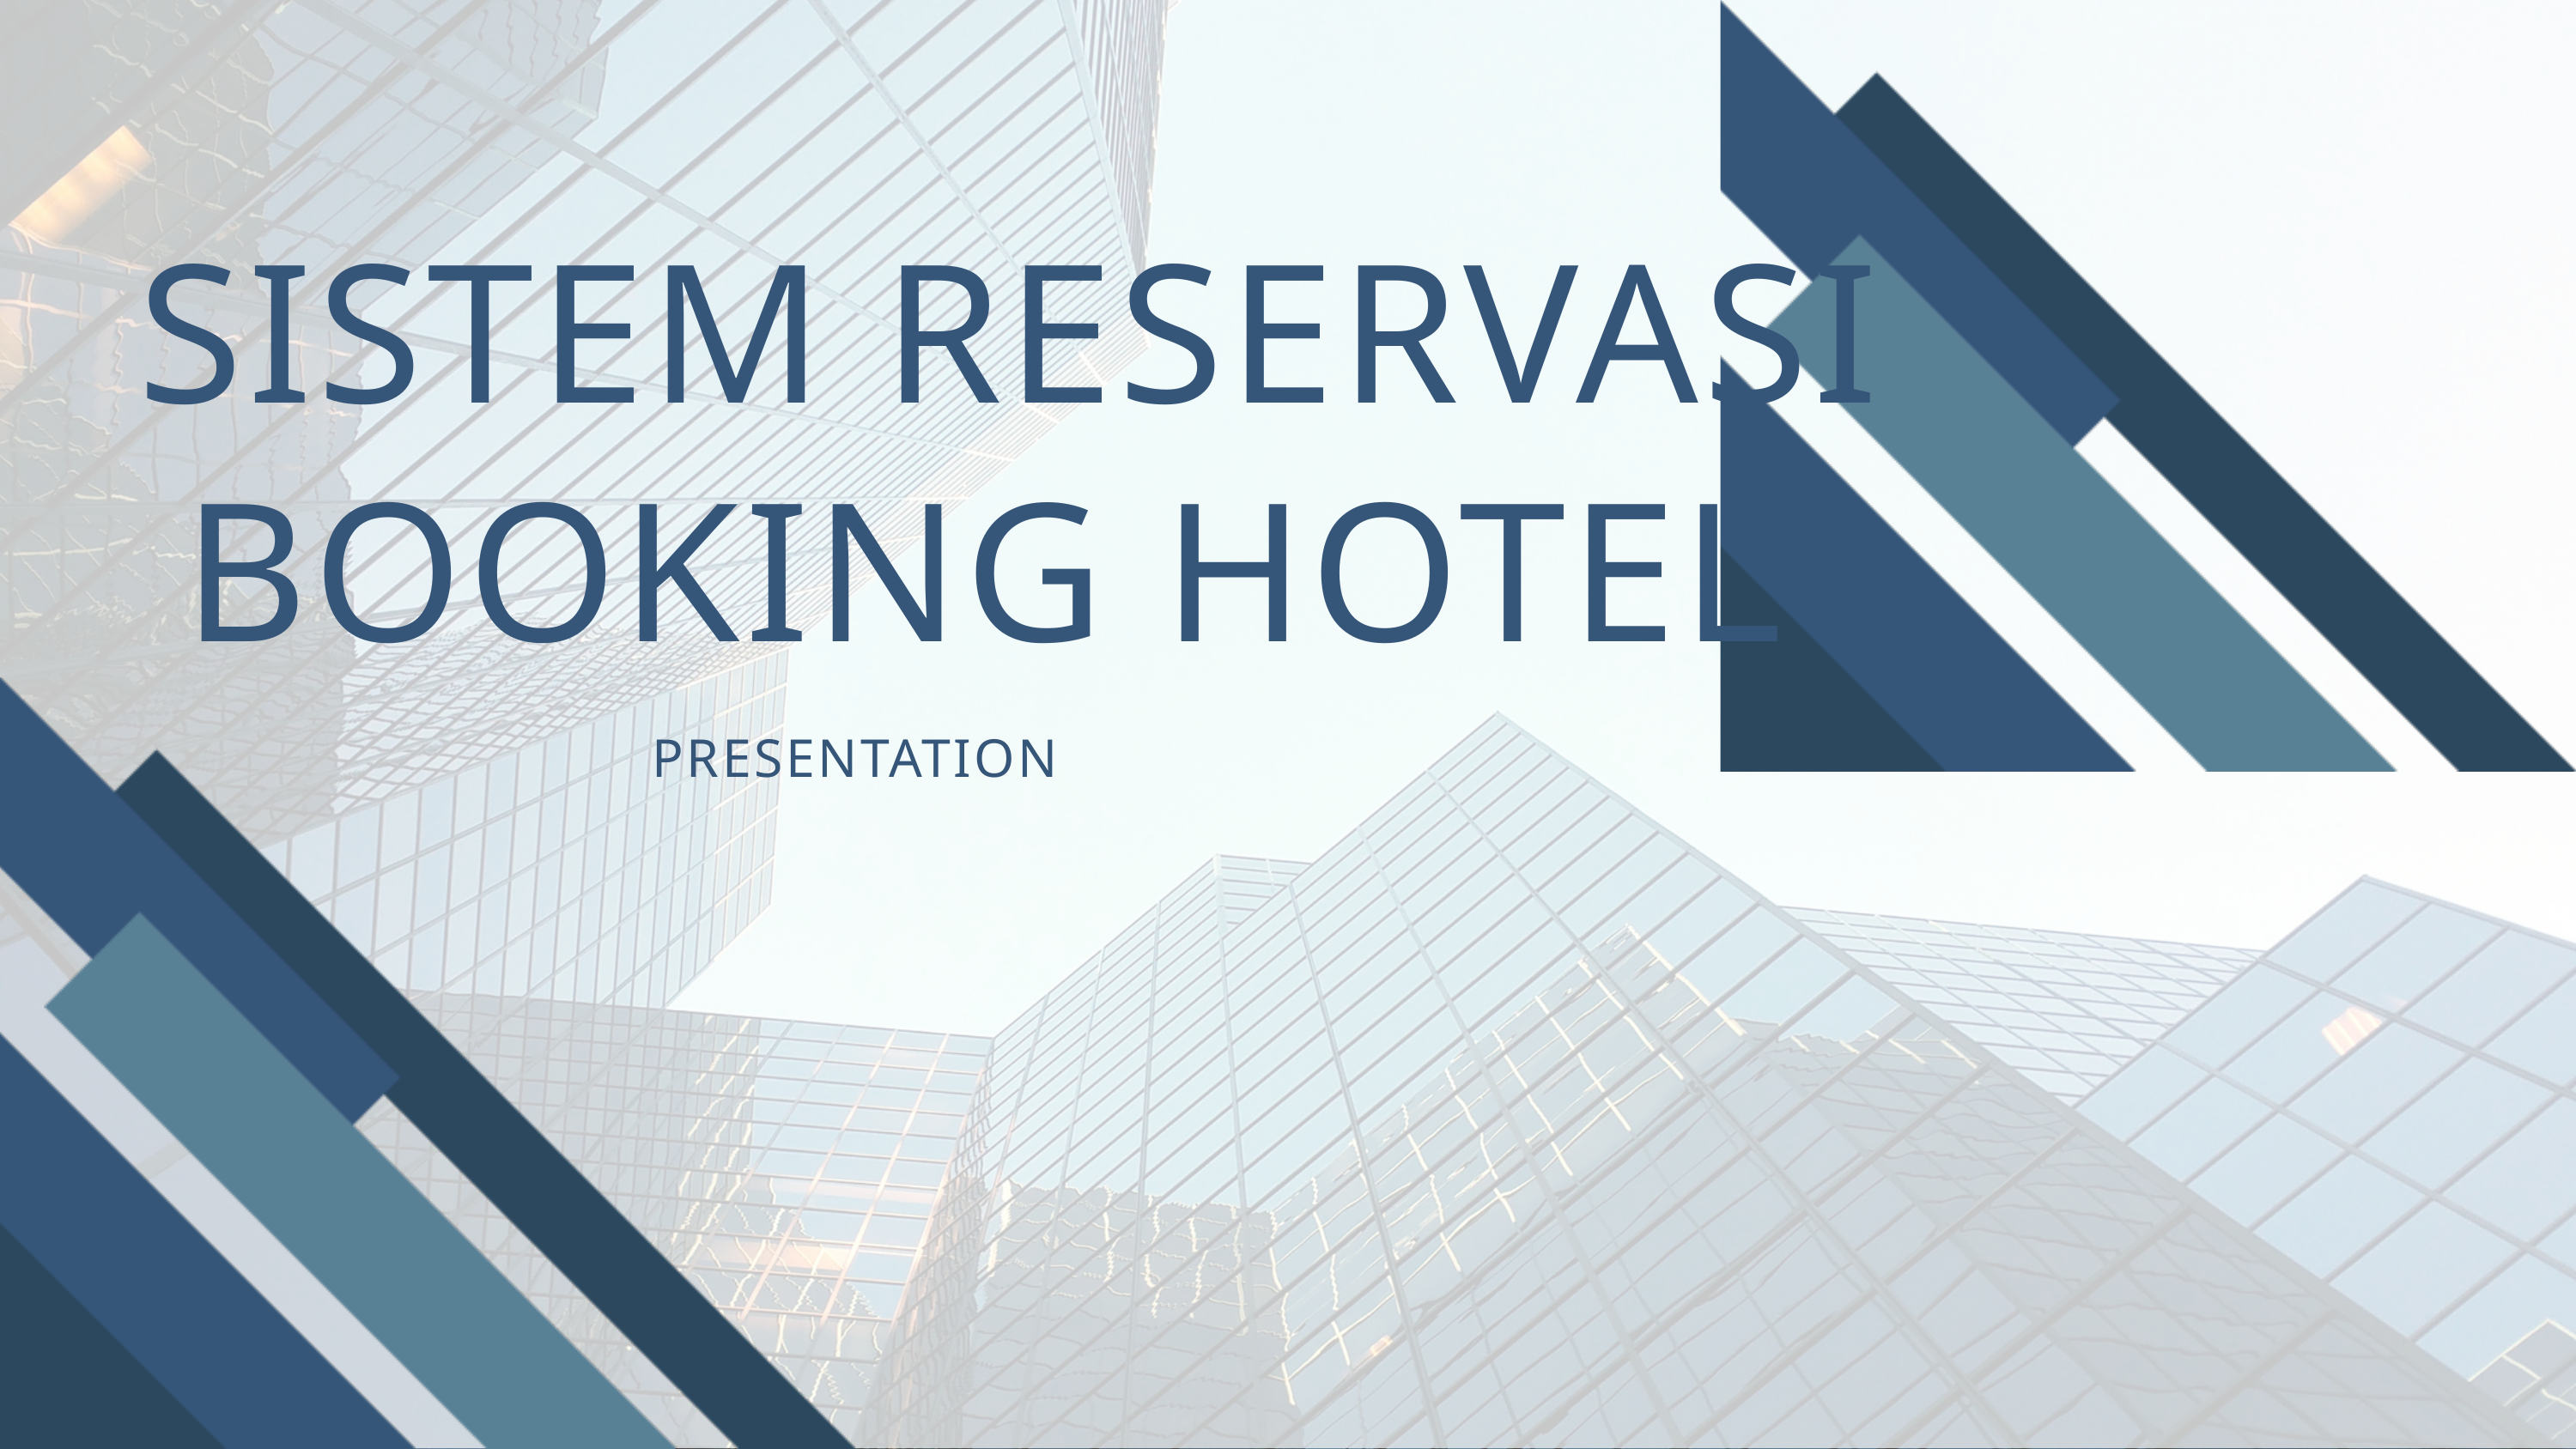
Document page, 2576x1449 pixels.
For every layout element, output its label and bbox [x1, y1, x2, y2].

text_box [0, 0, 2576, 1449]
